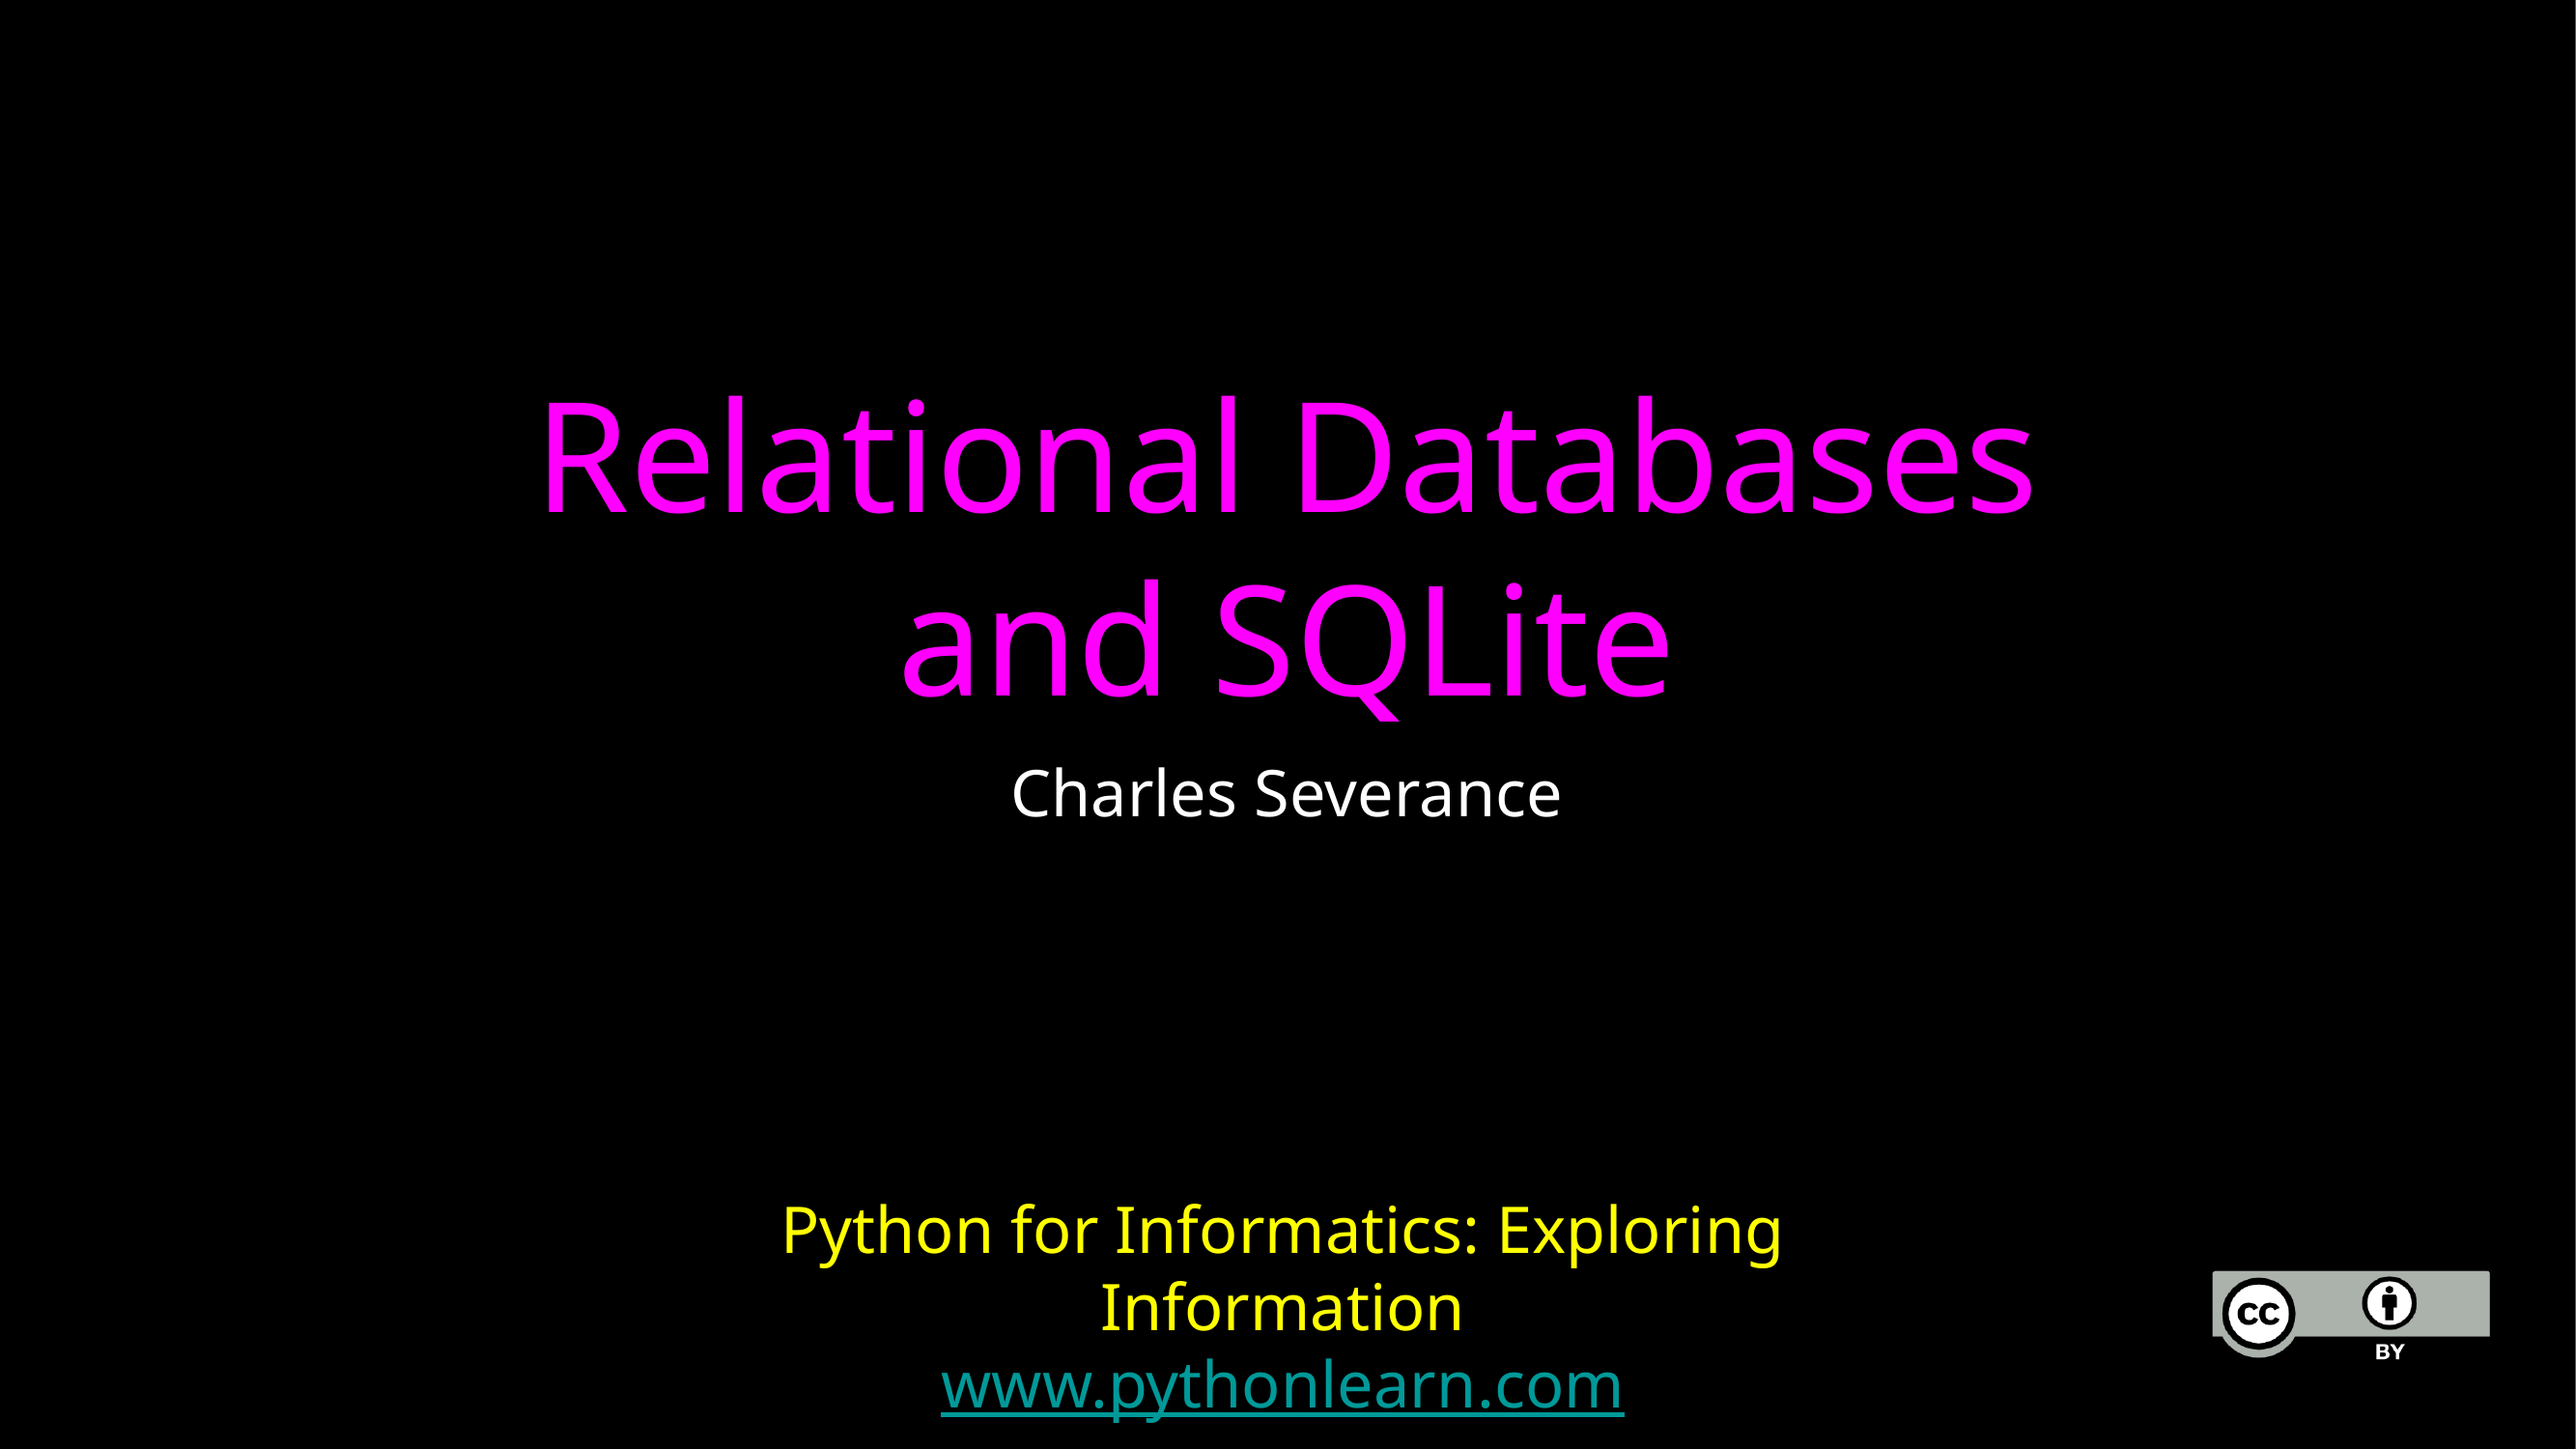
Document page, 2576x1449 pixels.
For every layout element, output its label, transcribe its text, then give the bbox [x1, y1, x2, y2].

picture [2210, 1268, 2493, 1365]
text_box Python for Informatics: Exploring Information www.pythonlearn.com [646, 1229, 1920, 1391]
list Charles Severance [183, 746, 2391, 914]
title Relational Databases and SQLite [183, 199, 2391, 733]
